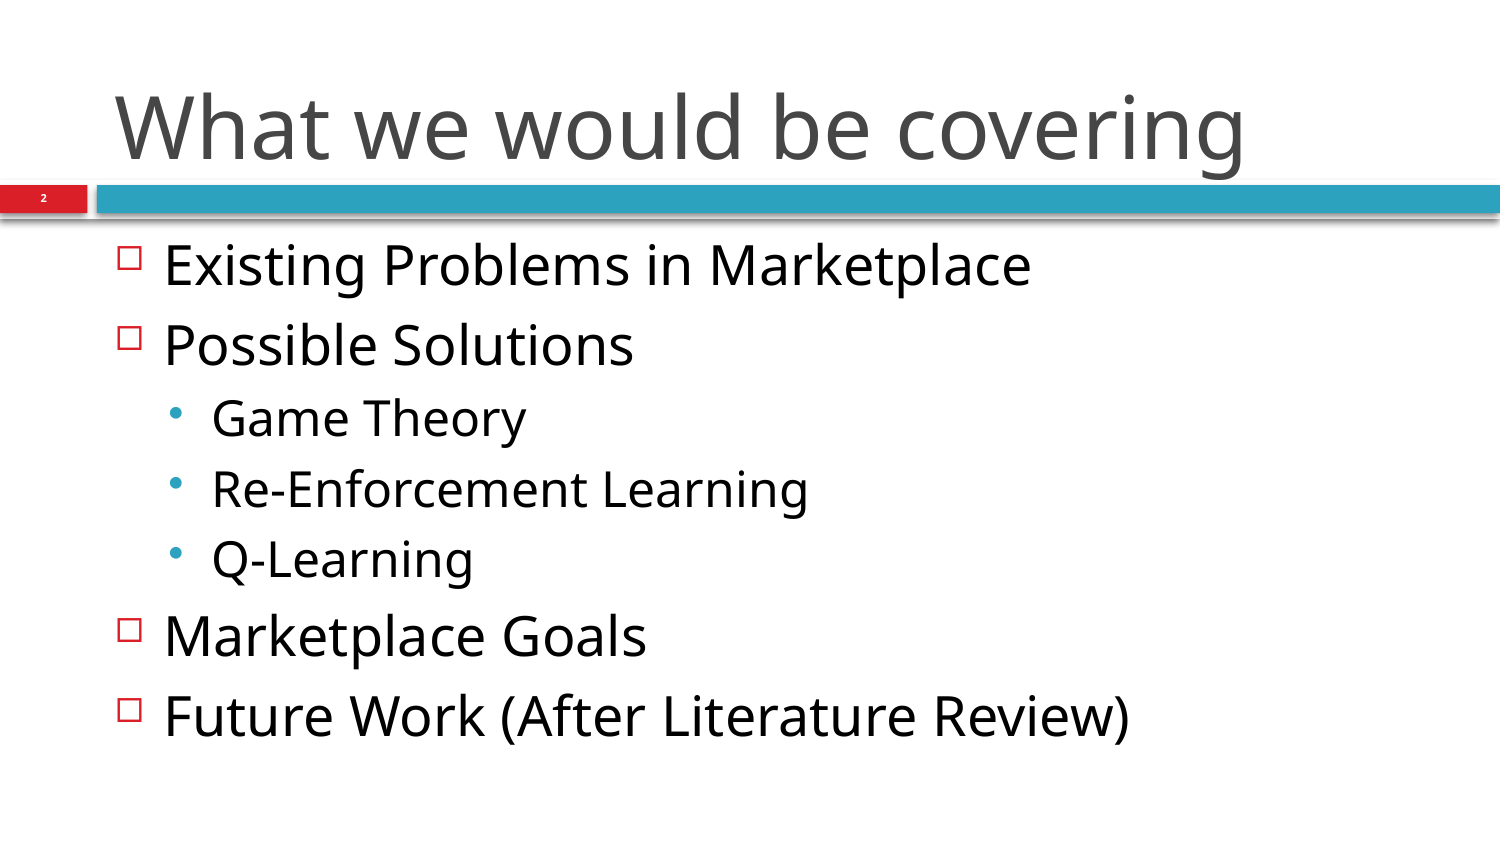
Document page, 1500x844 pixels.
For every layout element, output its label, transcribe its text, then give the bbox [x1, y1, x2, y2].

slide_number 2 [0, 184, 88, 215]
list Existing Problems in Marketplace Possible Solutions Game Theory Re-Enforcement Learning Q-Learning Marketplace Goals Future Work (After Literature Review) [99, 221, 1470, 759]
title What we would be covering [99, 19, 1438, 185]
